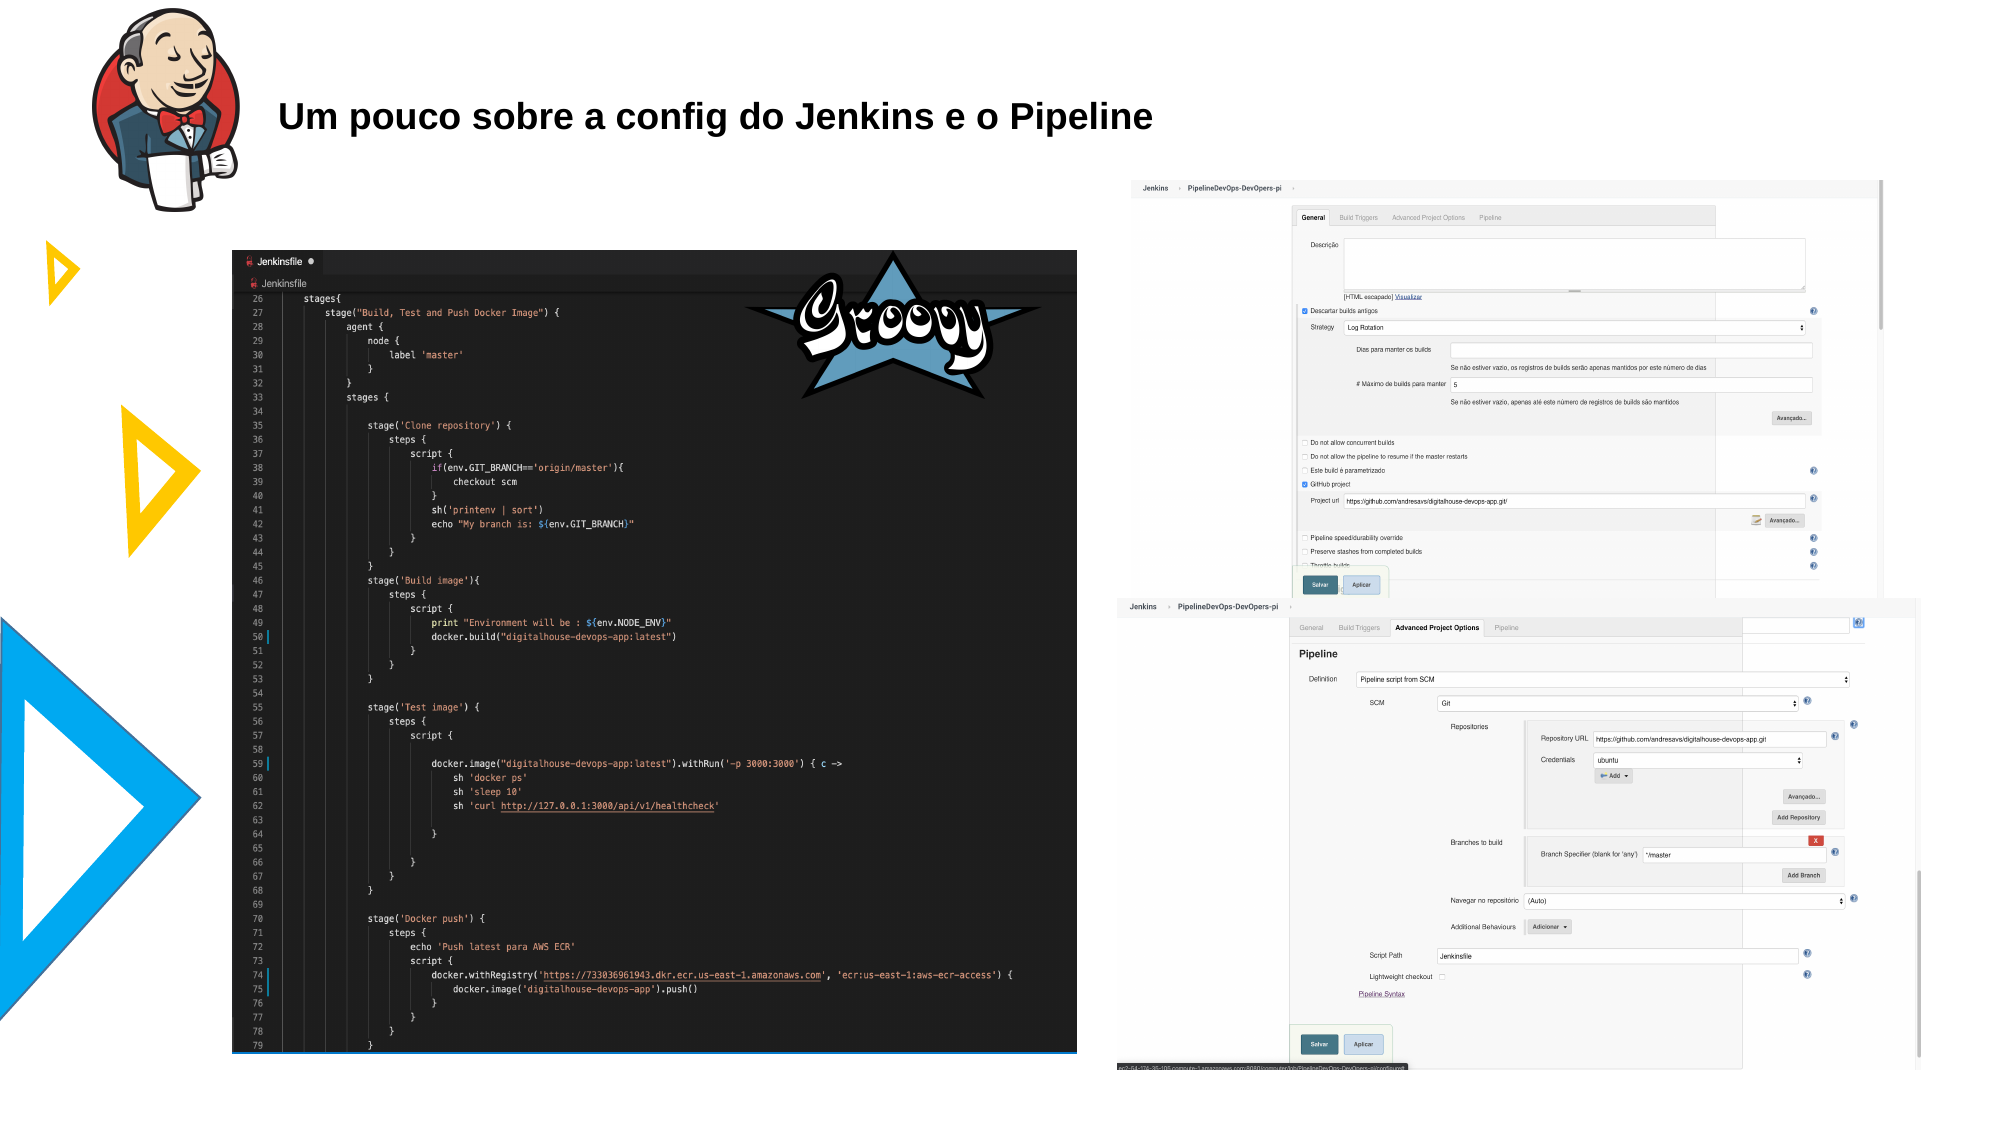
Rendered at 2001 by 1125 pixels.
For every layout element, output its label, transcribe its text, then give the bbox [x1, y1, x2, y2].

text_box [52, 406, 200, 556]
text_box [0, 618, 201, 1020]
text_box Um pouco sobre a config do Jenkins e o Pipeline [263, 77, 1190, 143]
picture [1117, 180, 1921, 1070]
picture [232, 250, 1078, 1055]
text_box [23, 701, 143, 939]
picture [91, 8, 240, 212]
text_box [18, 242, 80, 304]
